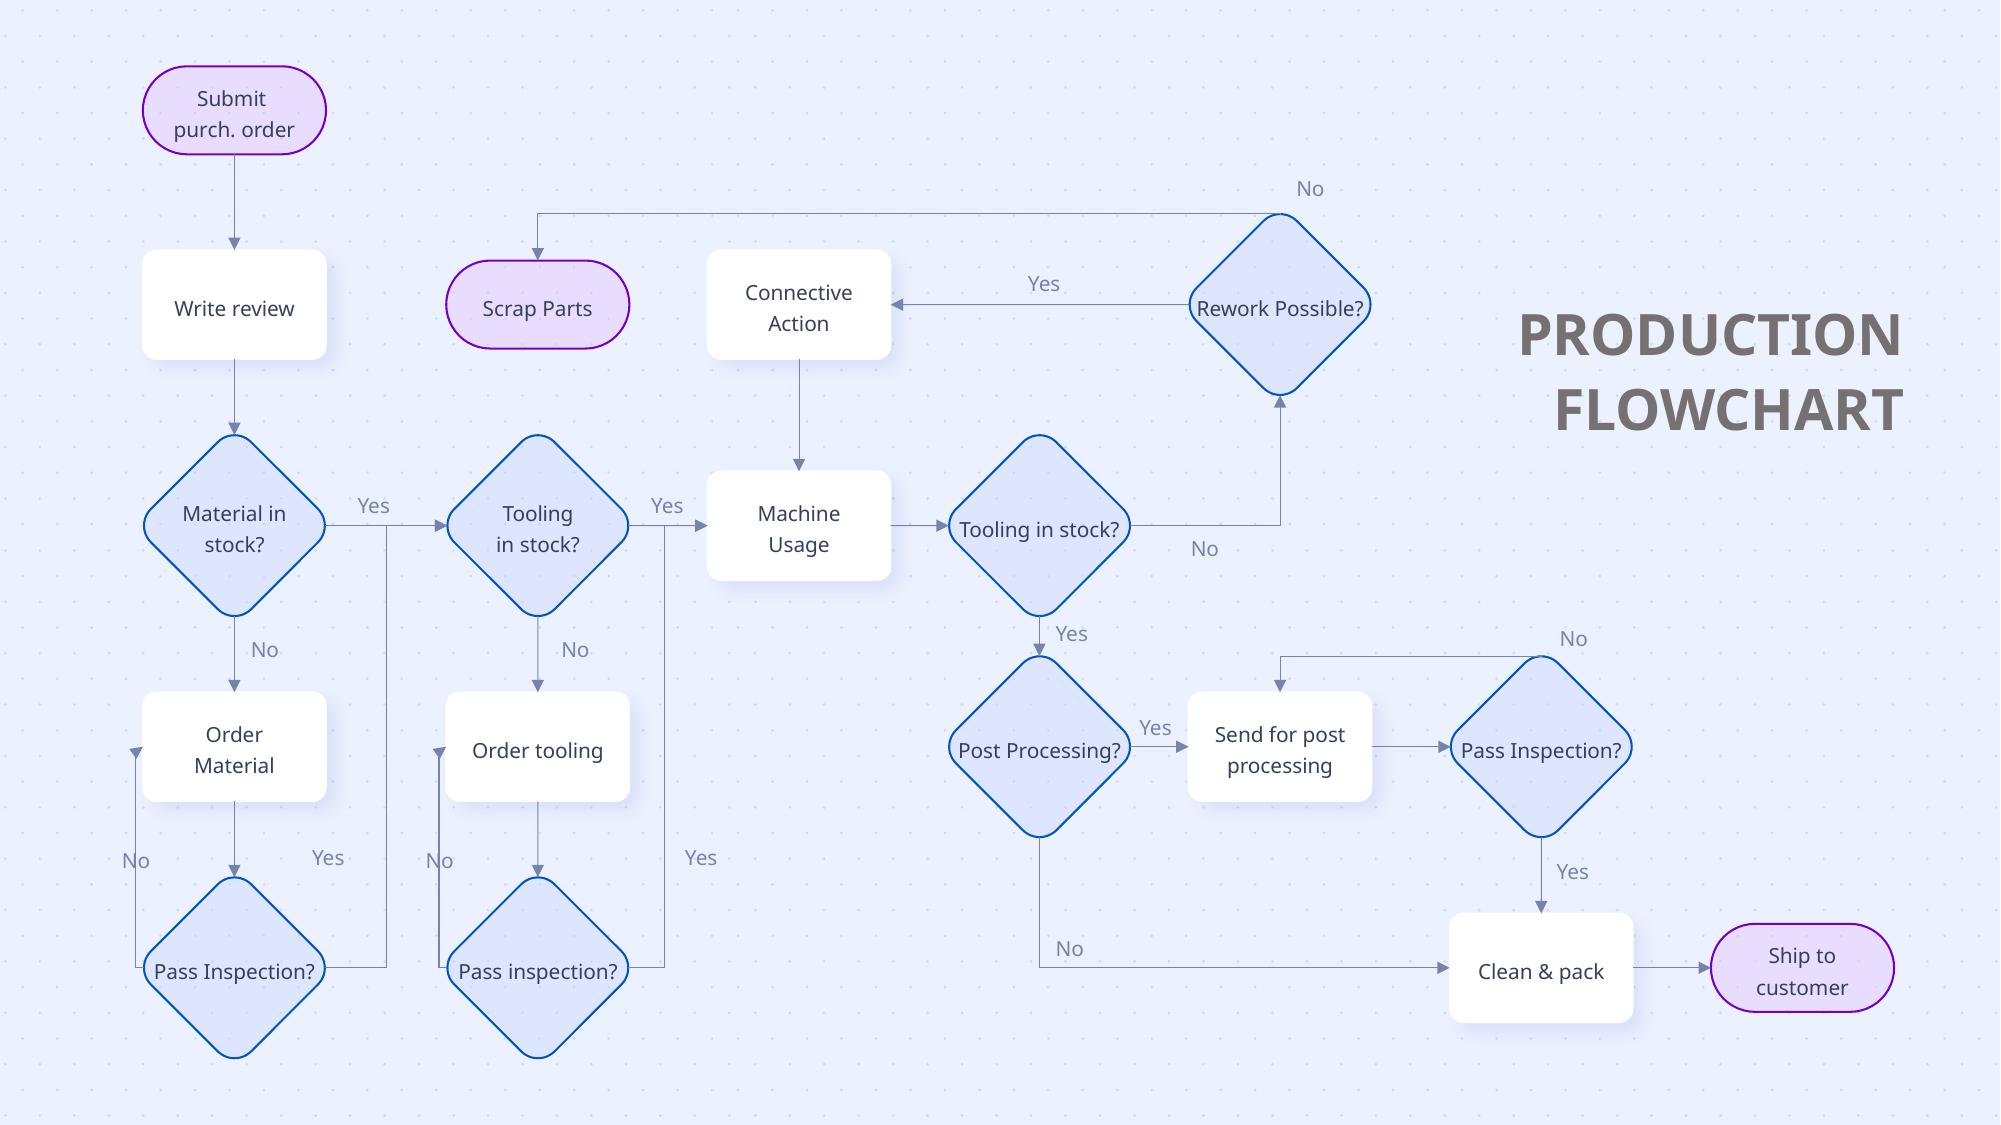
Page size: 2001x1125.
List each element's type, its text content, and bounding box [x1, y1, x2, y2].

text_box Ship to customer [1711, 922, 1896, 1013]
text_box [105, 154, 1711, 1059]
text_box Submit purch. order [141, 65, 328, 154]
text_box PRODUCTION FLOWCHART [1711, 283, 1919, 450]
